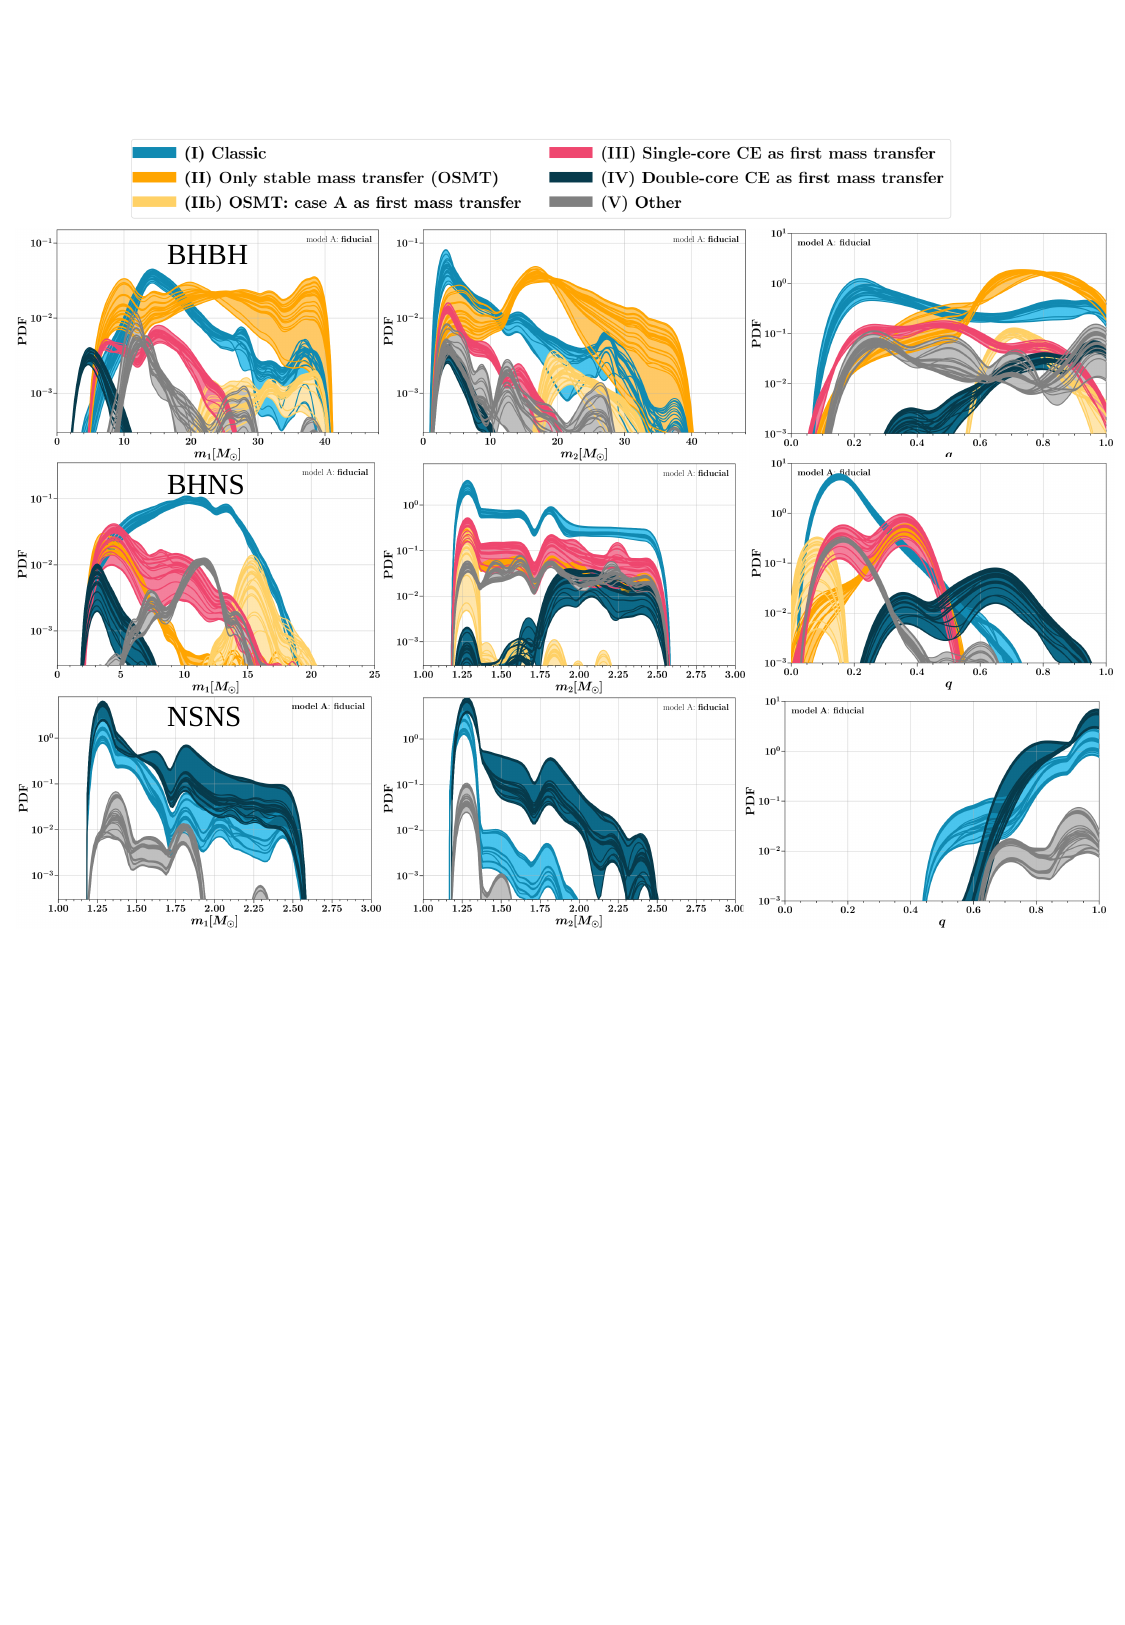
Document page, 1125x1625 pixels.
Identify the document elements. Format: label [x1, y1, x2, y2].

picture [0, 134, 1125, 930]
